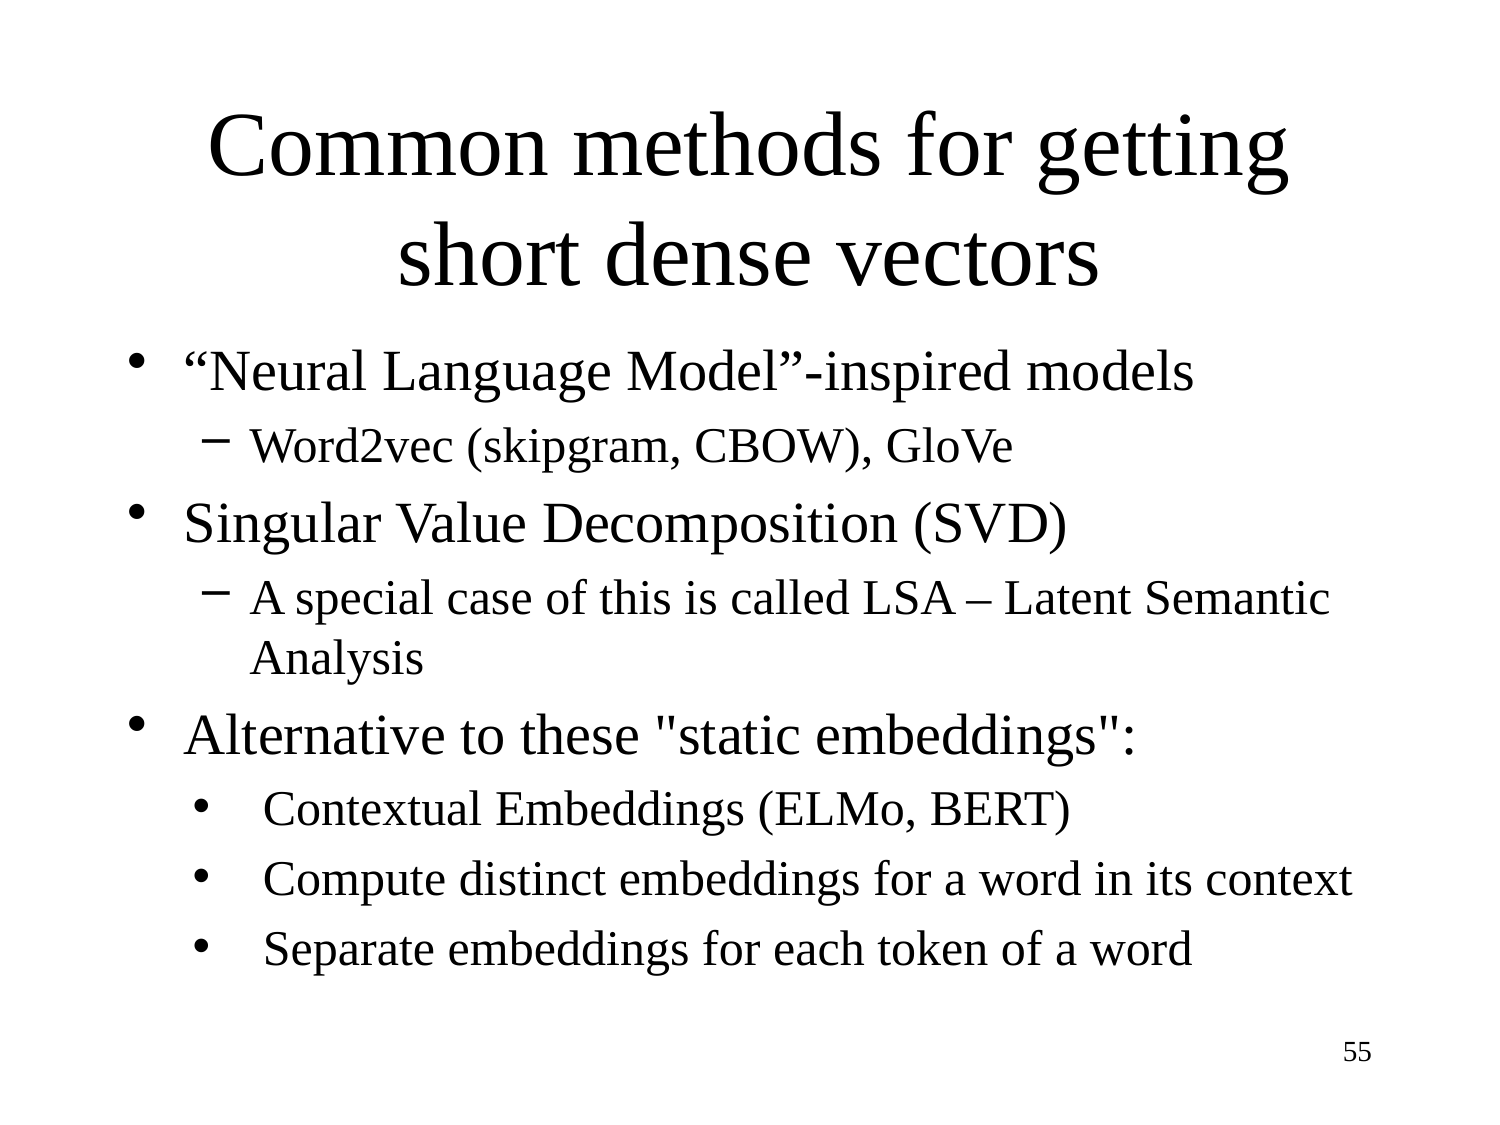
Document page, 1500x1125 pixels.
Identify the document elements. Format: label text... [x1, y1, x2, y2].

slide_number 55 [1074, 1024, 1388, 1101]
title Common methods for getting short dense vectors [112, 99, 1388, 288]
list “Neural Language Model”-inspired models Word2vec (skipgram, CBOW), GloVe Singular Value Decomposition (SVD) A special case of this is called LSA – Latent Semantic Analysis Alternative to these "static embeddings": Contextual Embeddings (ELMo, BERT) Compute distinct embeddings for a word in its context Separate embeddings for each token of a word [112, 324, 1388, 1001]
